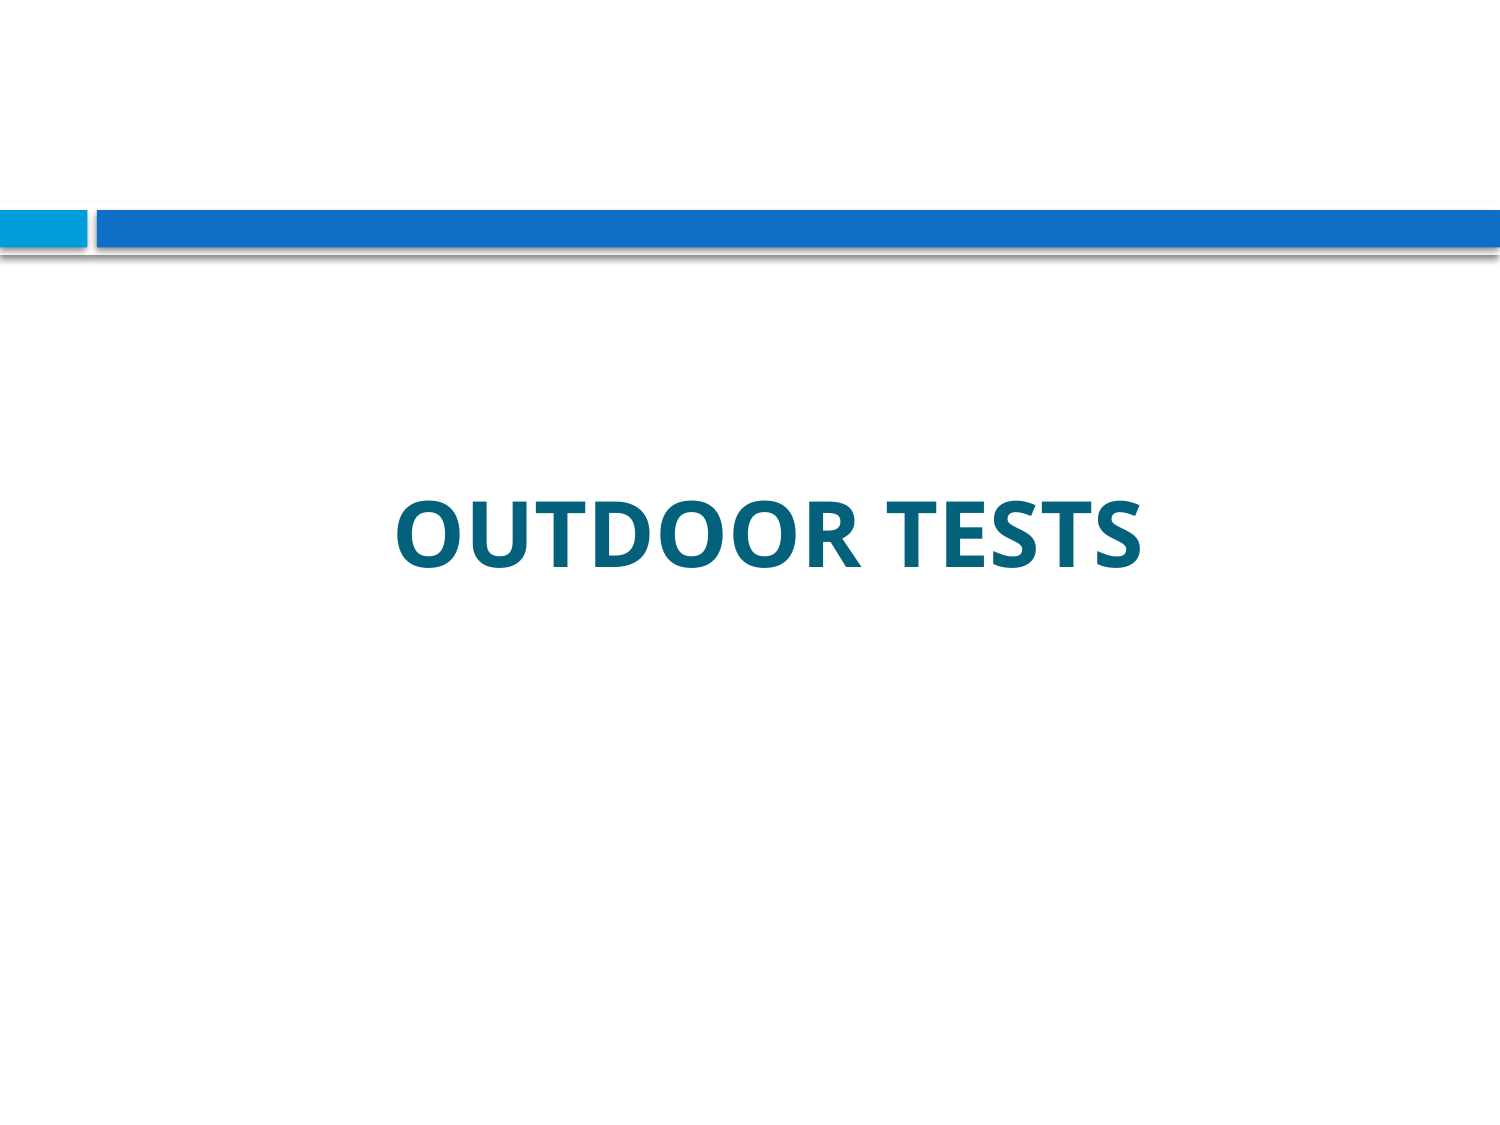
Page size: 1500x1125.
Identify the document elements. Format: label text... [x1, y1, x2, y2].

title OUTDOOR TESTS [99, 450, 1438, 613]
